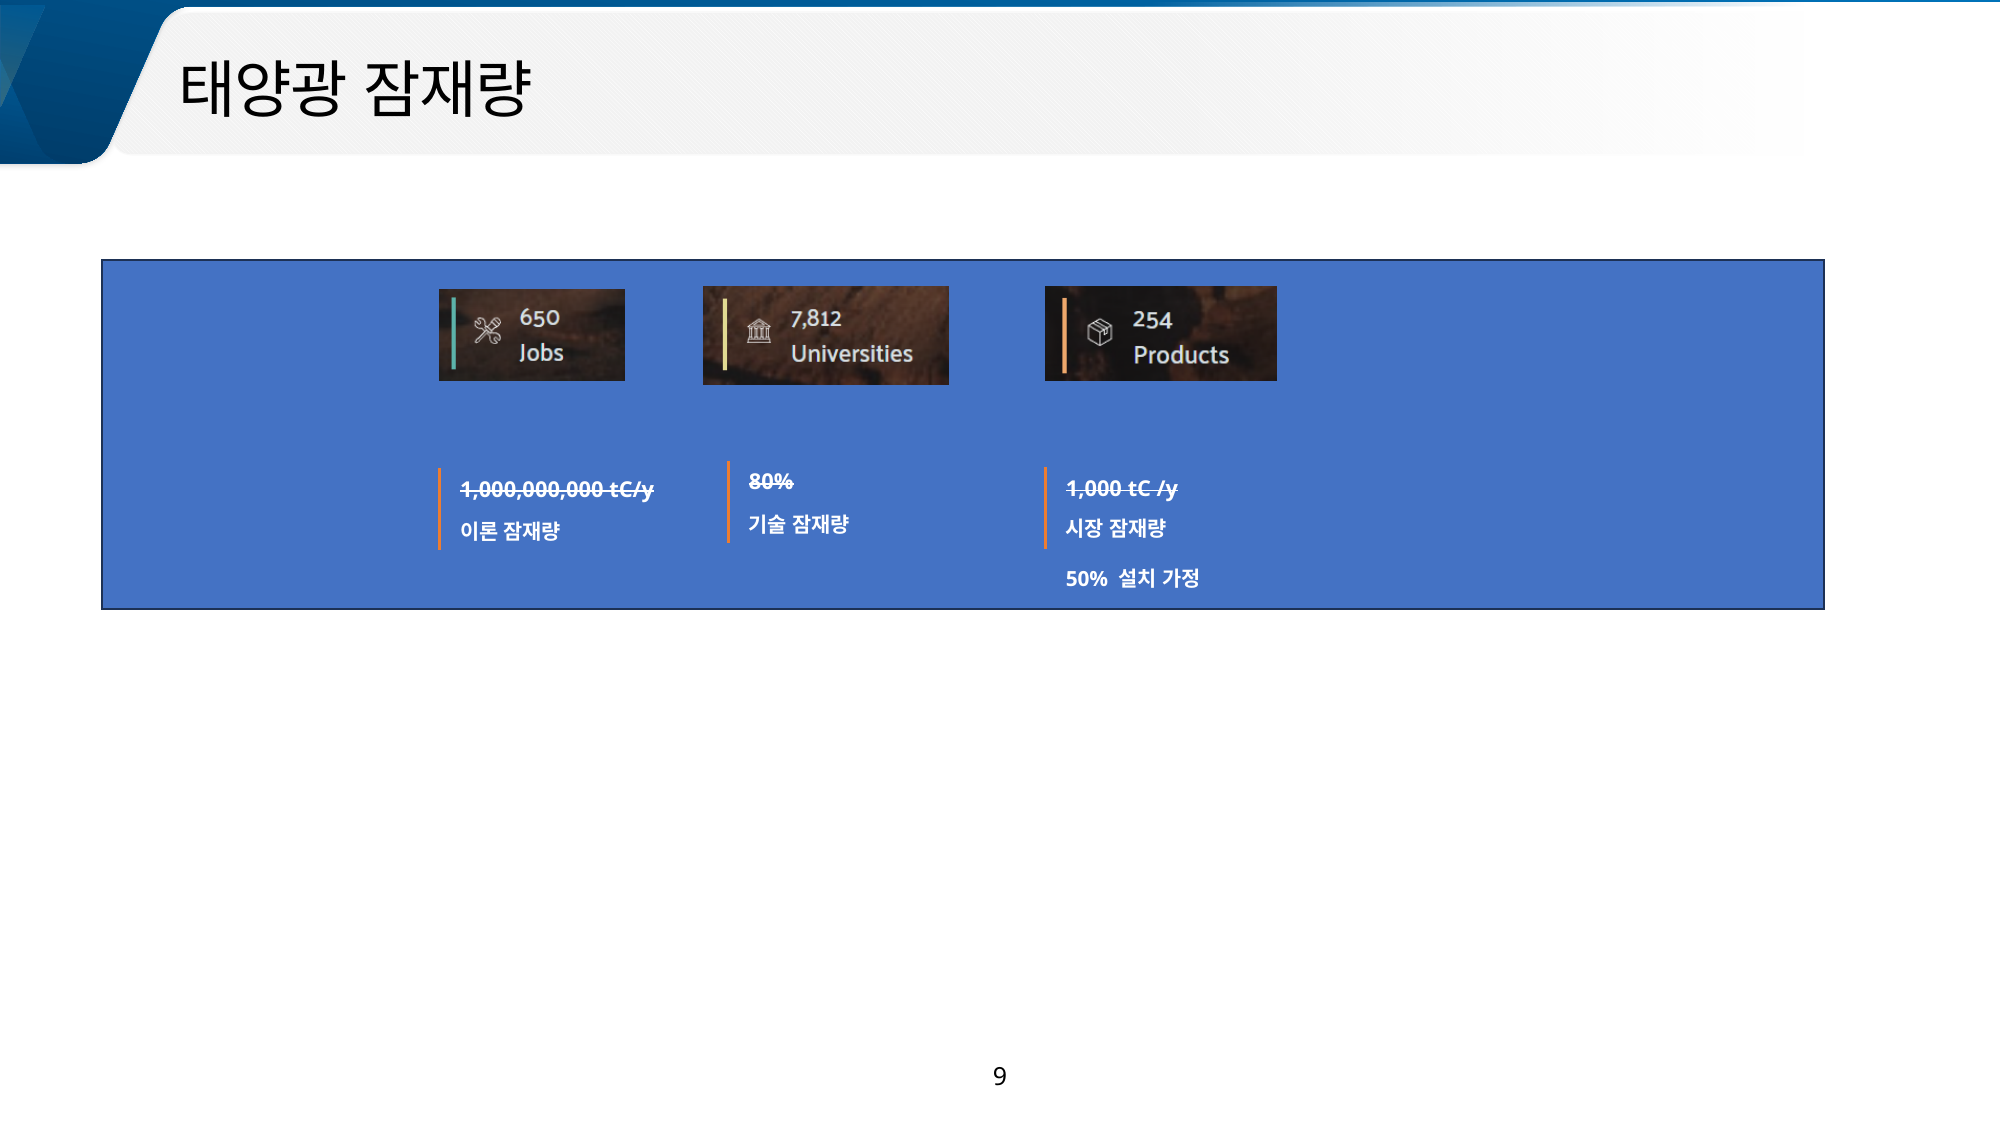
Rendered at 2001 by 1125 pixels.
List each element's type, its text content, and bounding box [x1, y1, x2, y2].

picture [703, 286, 949, 385]
picture [439, 289, 625, 381]
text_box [1050, 467, 1336, 599]
text_box [101, 259, 1825, 610]
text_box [734, 460, 988, 545]
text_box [445, 467, 743, 553]
picture [1045, 286, 1277, 381]
text_box 태양광 잠재량 [178, 49, 1551, 125]
